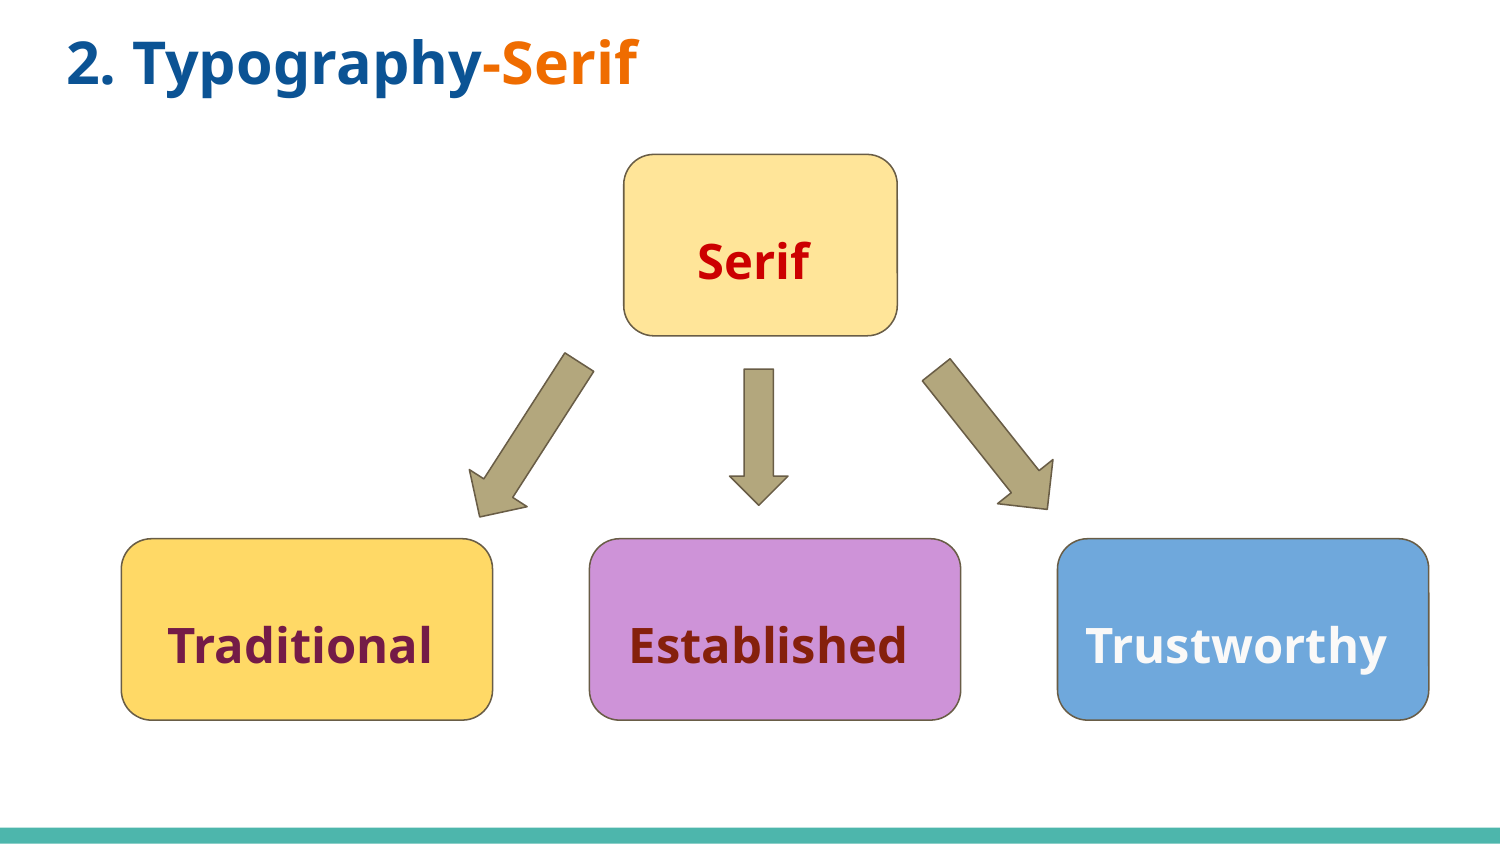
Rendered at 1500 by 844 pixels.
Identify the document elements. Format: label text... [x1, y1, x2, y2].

text_box [729, 369, 789, 506]
text_box Traditional [121, 538, 493, 721]
title 2. Typography-Serif [51, 10, 1449, 127]
text_box [922, 358, 1053, 510]
text_box Serif [623, 154, 898, 336]
text_box Established [589, 538, 961, 721]
text_box [469, 352, 594, 517]
text_box Trustworthy [1057, 538, 1429, 721]
